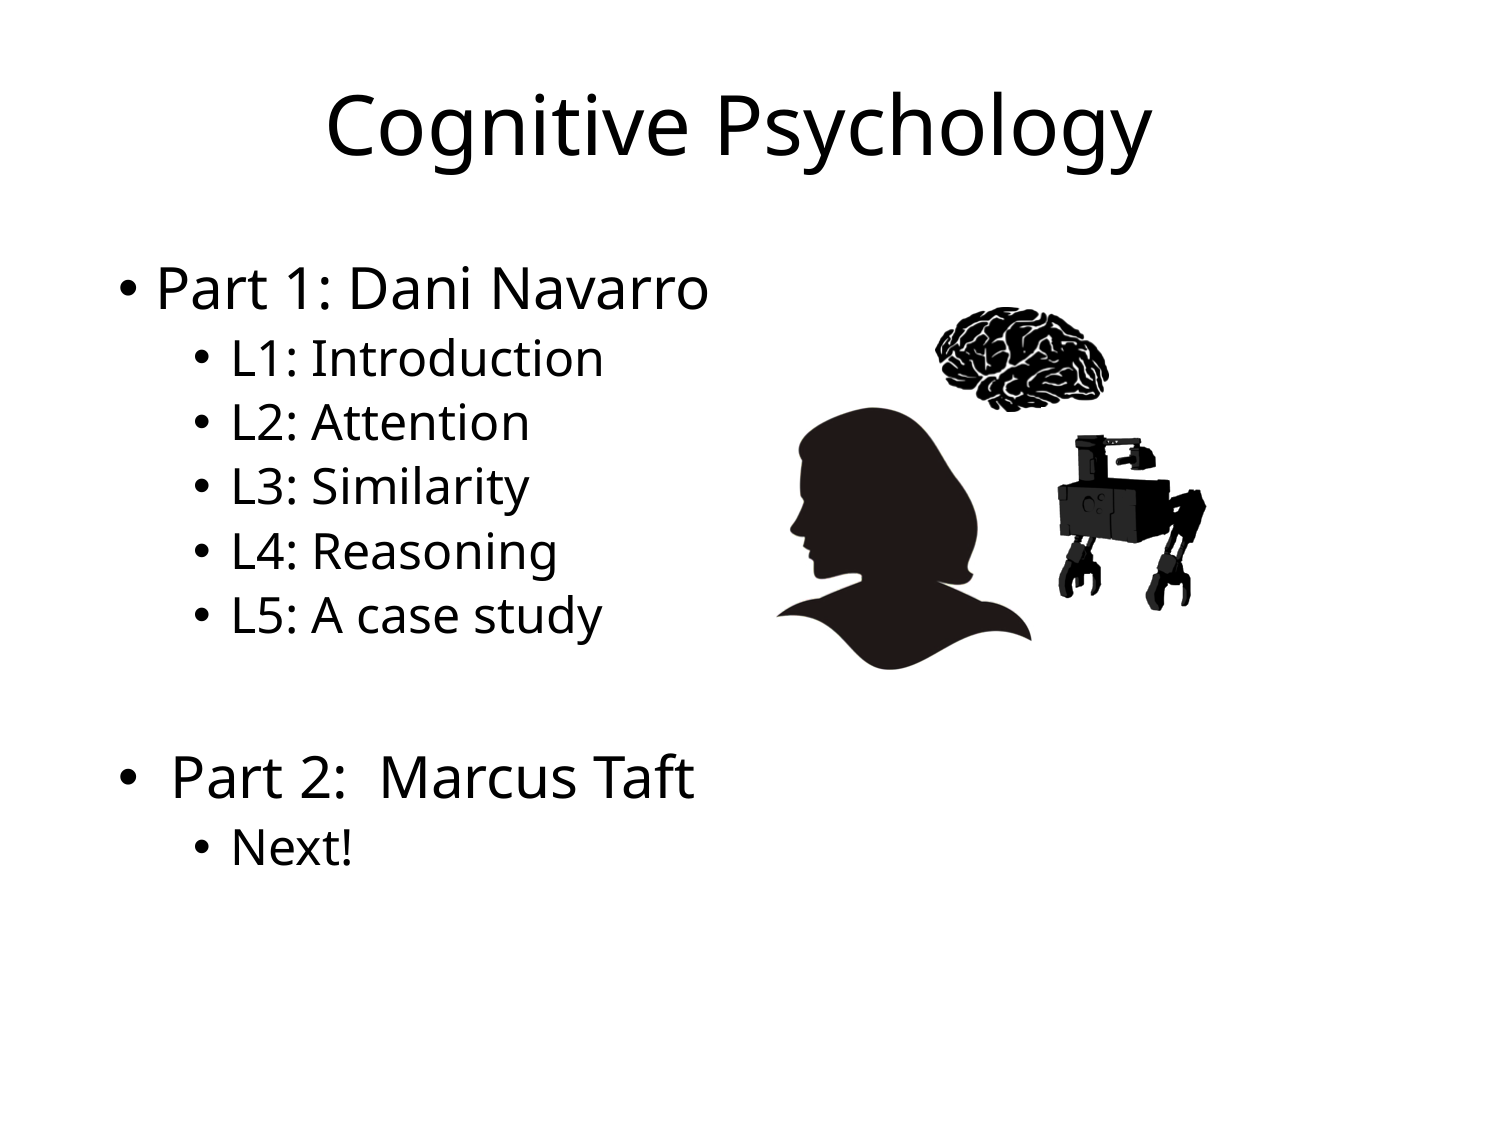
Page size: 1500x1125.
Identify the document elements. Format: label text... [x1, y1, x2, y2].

title Cognitive Psychology [103, 59, 1397, 198]
picture [723, 307, 1220, 691]
list Part 1: Dani Navarro L1: Introduction L2: Attention L3: Similarity L4: Reasoning L5: A case study Part 2: Marcus Taft Next! [103, 251, 1397, 1014]
